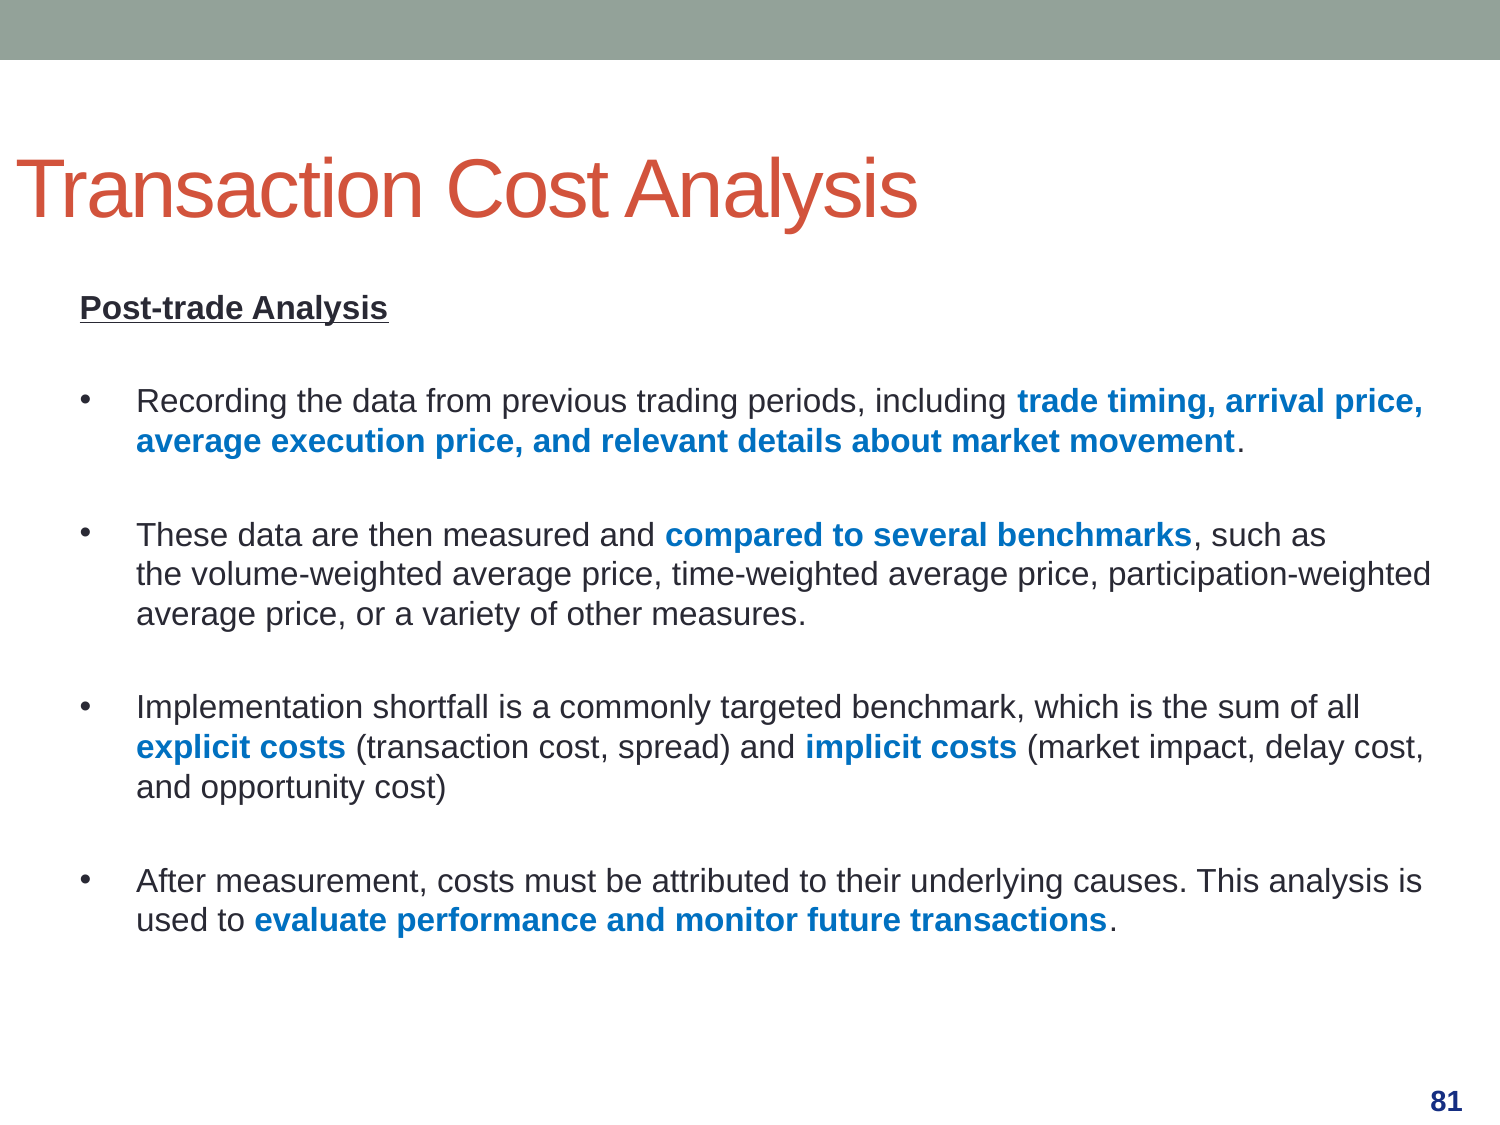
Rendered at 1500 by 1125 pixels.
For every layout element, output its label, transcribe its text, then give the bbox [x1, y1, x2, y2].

text_box Post-trade Analysis Recording the data from previous trading periods, including trade timing, arrival price, average execution price, and relevant details about market movement. These data are then measured and compared to several benchmarks, such as the volume-weighted average price, time-weighted average price, participation-weighted average price, or a variety of other measures. Implementation shortfall is a commonly targeted benchmark, which is the sum of all explicit costs (transaction cost, spread) and implicit costs (market impact, delay cost, and opportunity cost) After measurement, costs must be attributed to their underlying causes. This analysis is used to evaluate performance and monitor future transactions. [64, 278, 1483, 1047]
slide_number 81 [1415, 1070, 1499, 1125]
title Transaction Cost Analysis [0, 101, 1325, 266]
